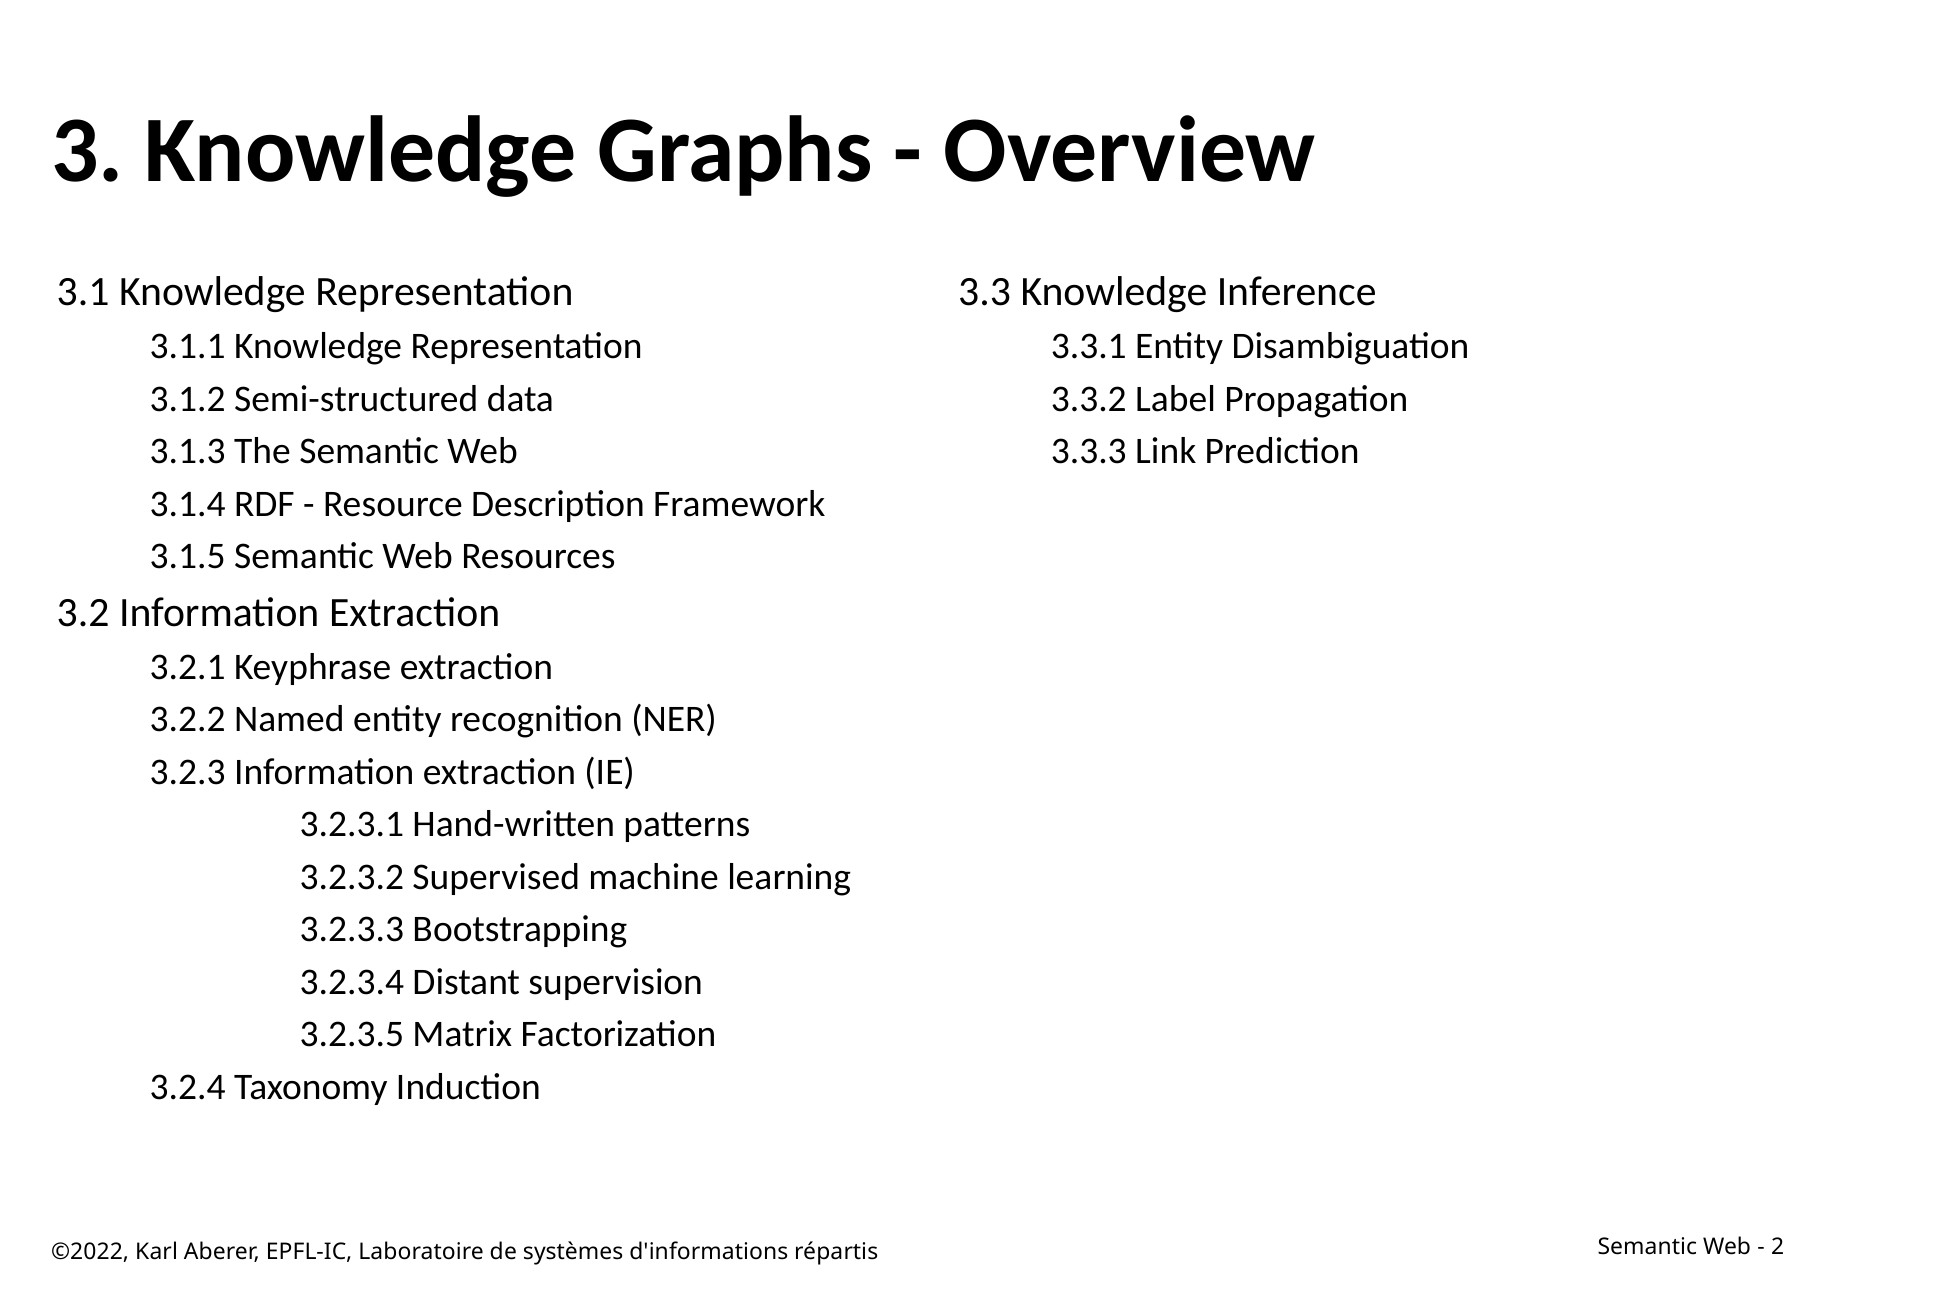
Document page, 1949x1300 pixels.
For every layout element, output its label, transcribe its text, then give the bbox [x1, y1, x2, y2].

title 3. Knowledge Graphs - Overview [32, 57, 1803, 232]
list 3.3 Knowledge Inference 3.3.1 Entity Disambiguation 3.3.2 Label Propagation 3.3.3 Link Prediction [939, 253, 1809, 1208]
footer ©2022, Karl Aberer, EPFL-IC, Laboratoire de systèmes d'informations répartis [32, 1227, 1284, 1271]
list 3.1 Knowledge Representation 3.1.1 Knowledge Representation 3.1.2 Semi-structured data 3.1.3 The Semantic Web 3.1.4 RDF - Resource Description Framework 3.1.5 Semantic Web Resources 3.2 Information Extraction 3.2.1 Keyphrase extraction 3.2.2 Named entity recognition (NER) 3.2.3 Information extraction (IE) 3.2.3.1 Hand-written patterns 3.2.3.2 Supervised machine learning 3.2.3.3 Bootstrapping 3.2.3.4 Distant supervision 3.2.3.5 Matrix Factorization 3.2.4 Taxonomy Induction [37, 253, 908, 1208]
